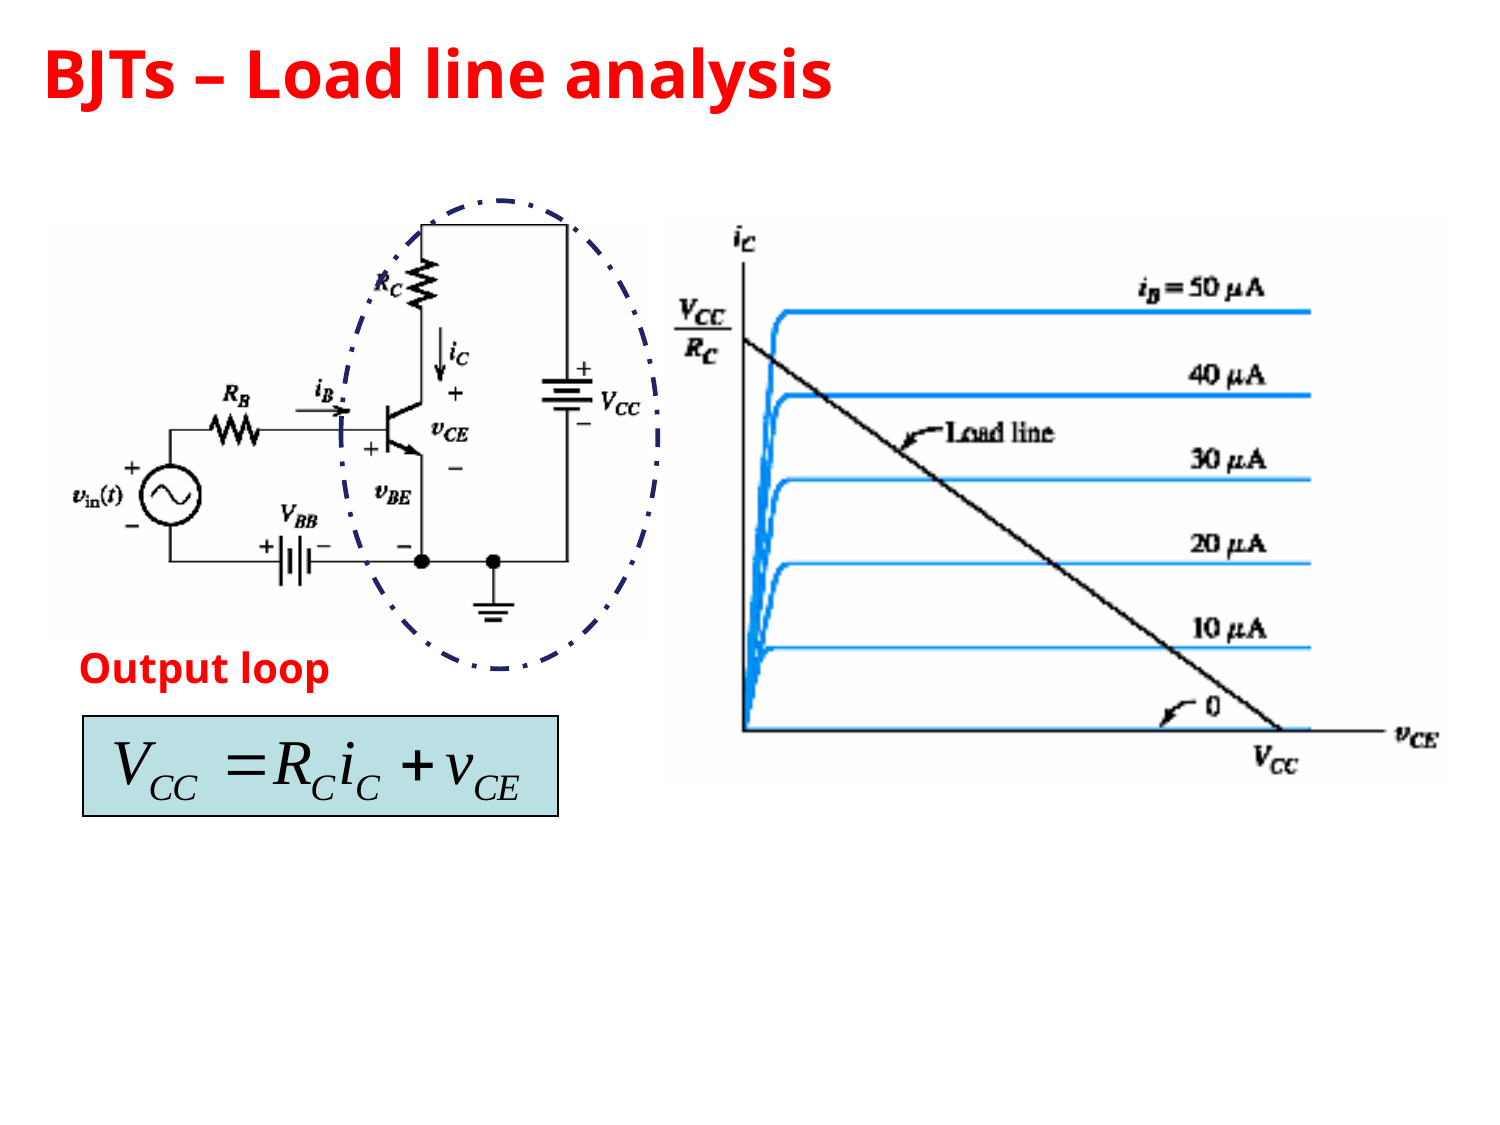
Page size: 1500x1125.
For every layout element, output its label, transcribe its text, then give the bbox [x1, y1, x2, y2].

text_box [83, 716, 559, 816]
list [49, 224, 649, 638]
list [662, 216, 1450, 788]
text_box BJTs – Load line analysis [27, 24, 849, 120]
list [108, 720, 534, 816]
text_box [430, 200, 569, 224]
text_box Output loop [63, 638, 346, 700]
text_box [649, 357, 658, 512]
text_box [420, 638, 578, 669]
